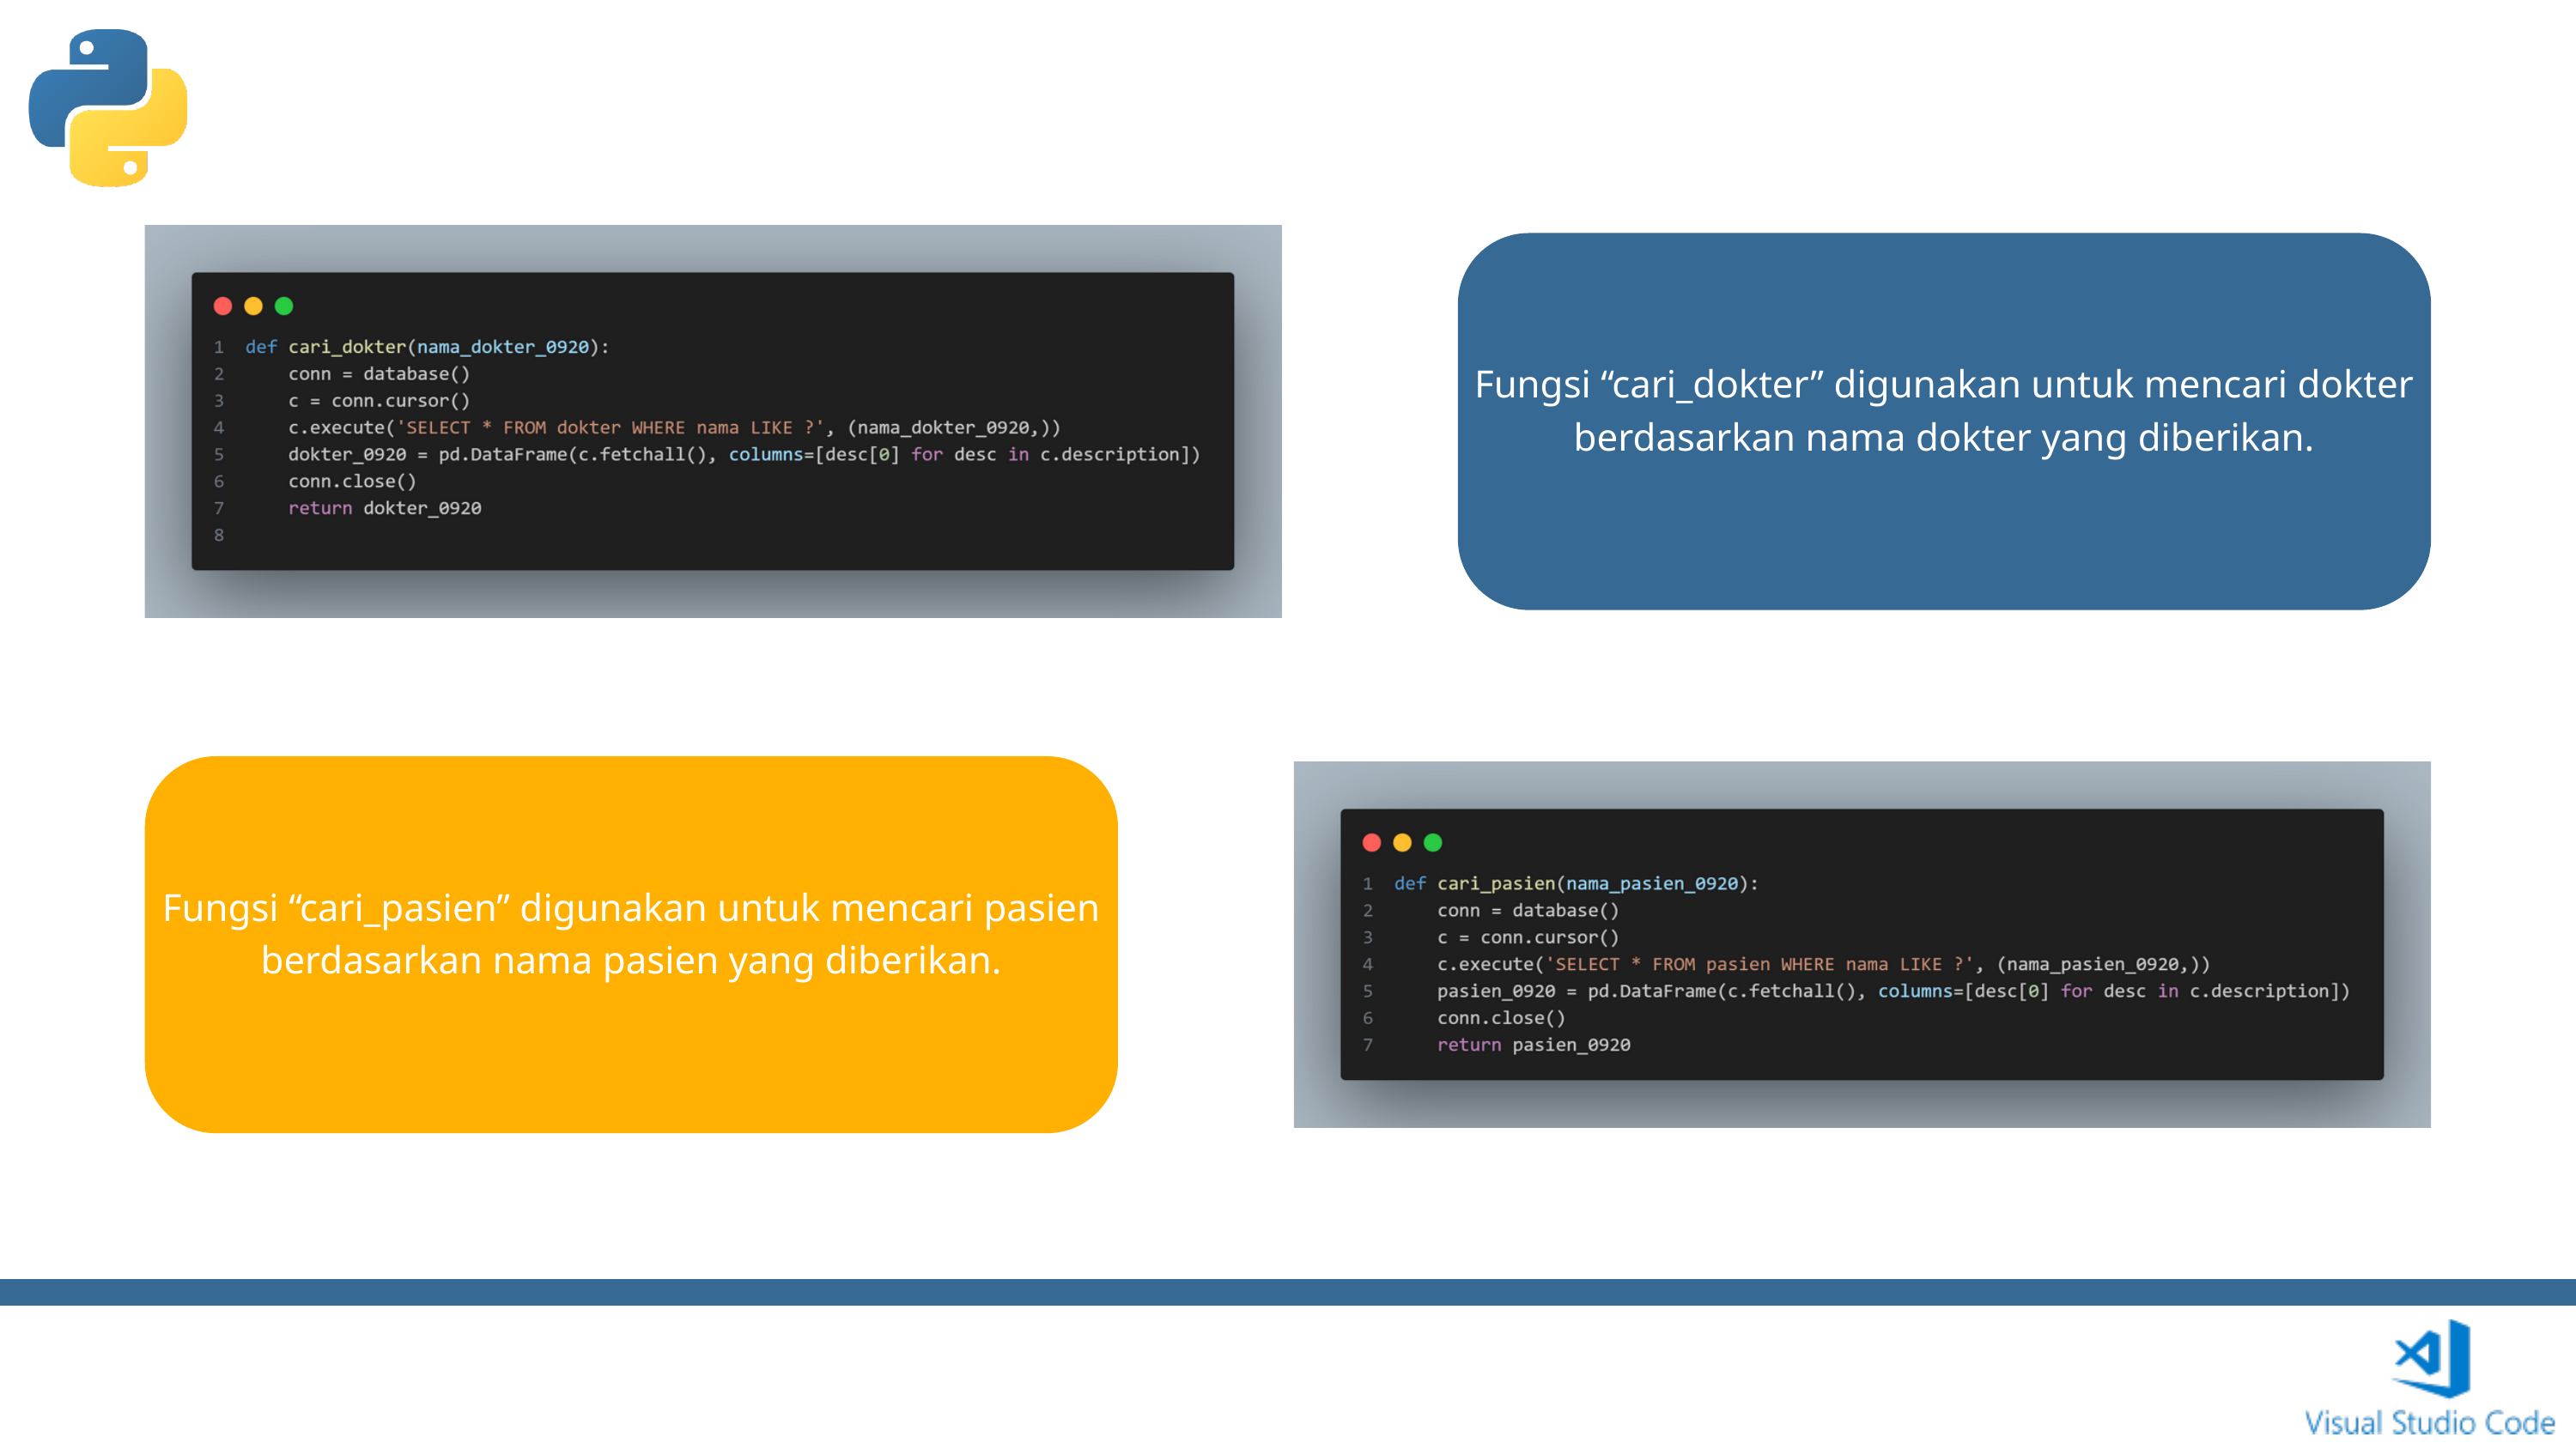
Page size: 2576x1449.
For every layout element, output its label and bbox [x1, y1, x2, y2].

text_box [144, 225, 1282, 618]
text_box [28, 29, 188, 187]
text_box [2306, 1319, 2557, 1434]
text_box [1457, 233, 2432, 610]
text_box [144, 755, 1119, 1134]
text_box [1293, 761, 2432, 1128]
text_box [0, 1279, 2576, 1307]
